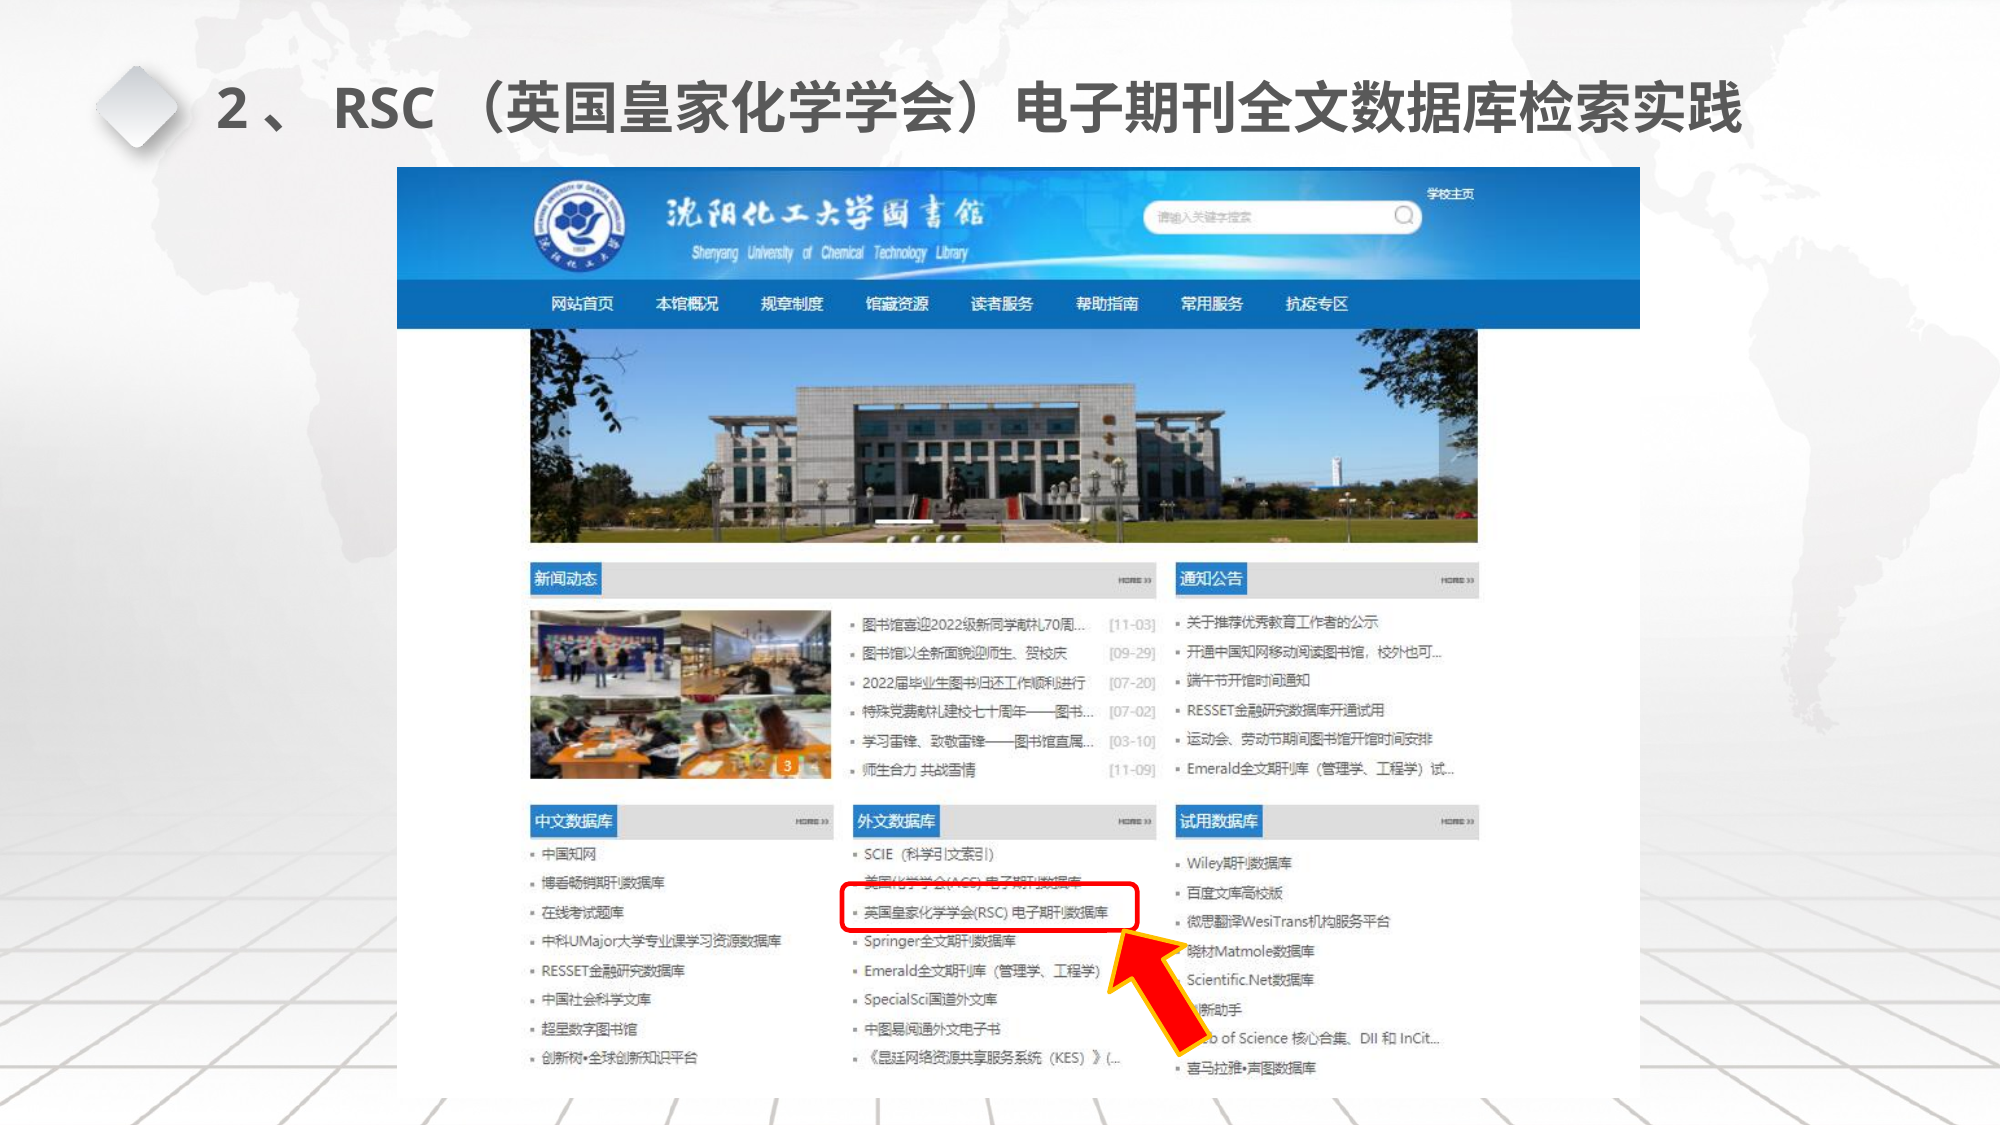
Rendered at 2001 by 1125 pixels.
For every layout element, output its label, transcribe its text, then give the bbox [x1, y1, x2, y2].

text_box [841, 883, 1205, 1056]
picture [0, 0, 2000, 1125]
text_box 2、RSC（英国皇家化学学会）电子期刊全文数据库检索实践 [216, 72, 1761, 140]
